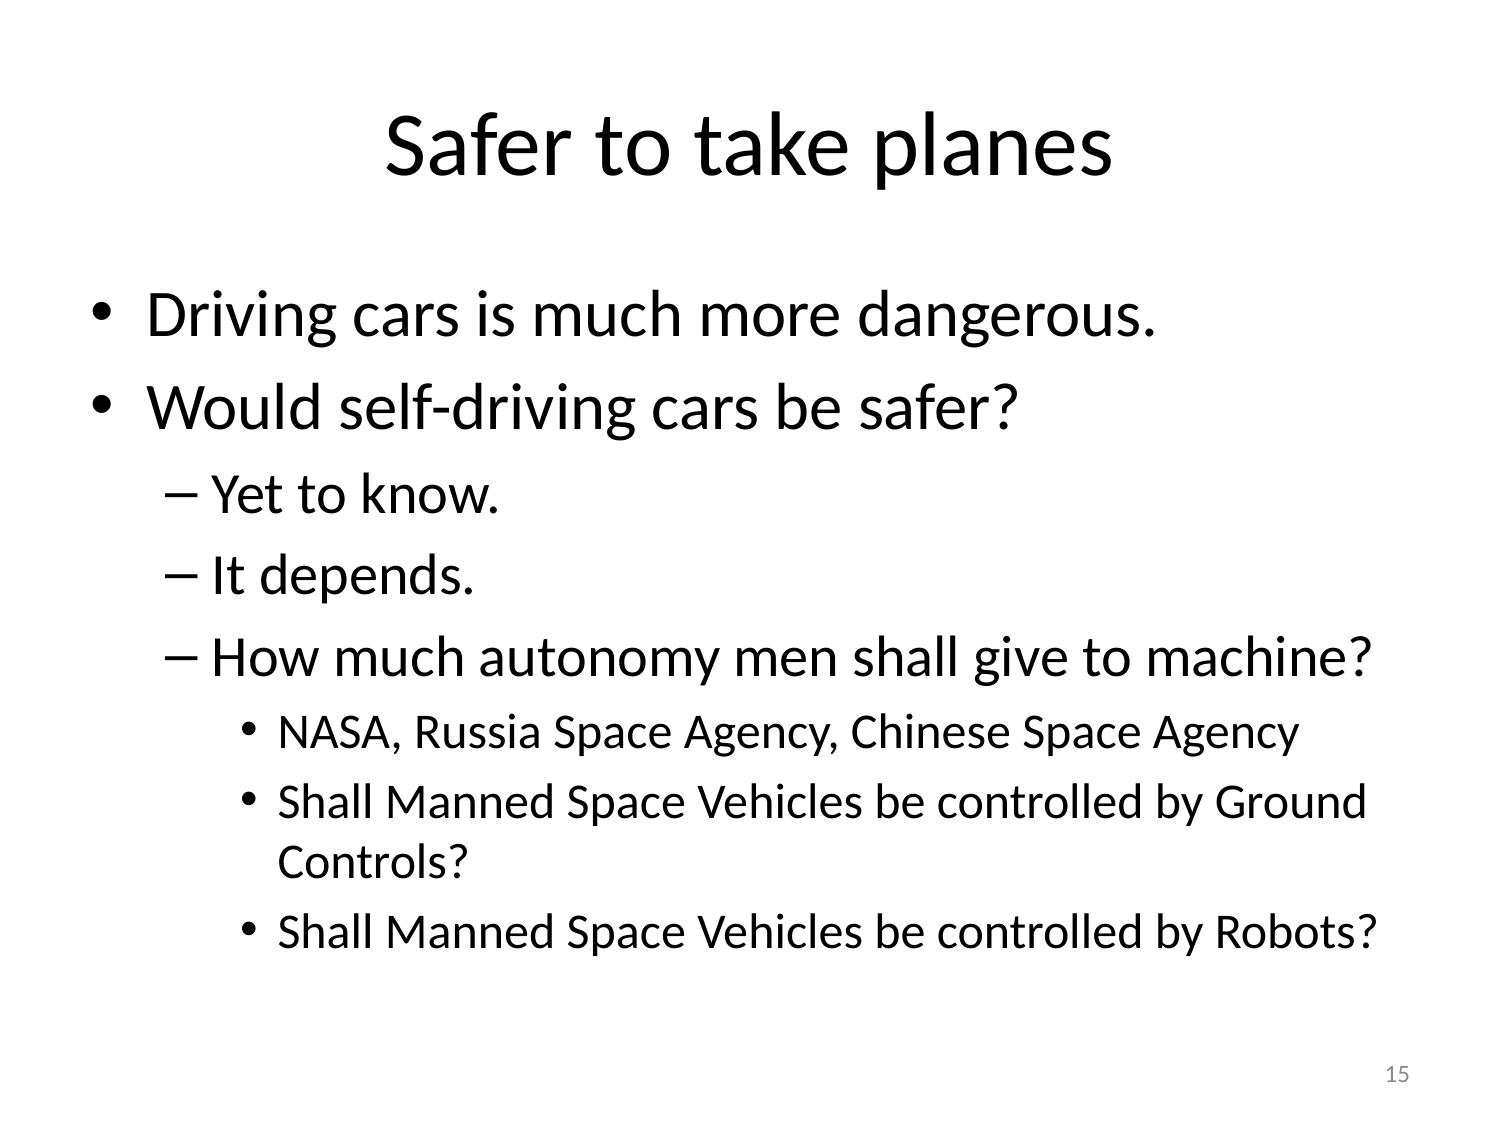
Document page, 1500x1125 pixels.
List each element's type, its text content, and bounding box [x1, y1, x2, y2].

title Safer to take planes [75, 45, 1425, 233]
list Driving cars is much more dangerous. Would self-driving cars be safer? Yet to know. It depends. How much autonomy men shall give to machine? NASA, Russia Space Agency, Chinese Space Agency Shall Manned Space Vehicles be controlled by Ground Controls? Shall Manned Space Vehicles be controlled by Robots? [75, 262, 1425, 1005]
slide_number 15 [1074, 1042, 1425, 1103]
